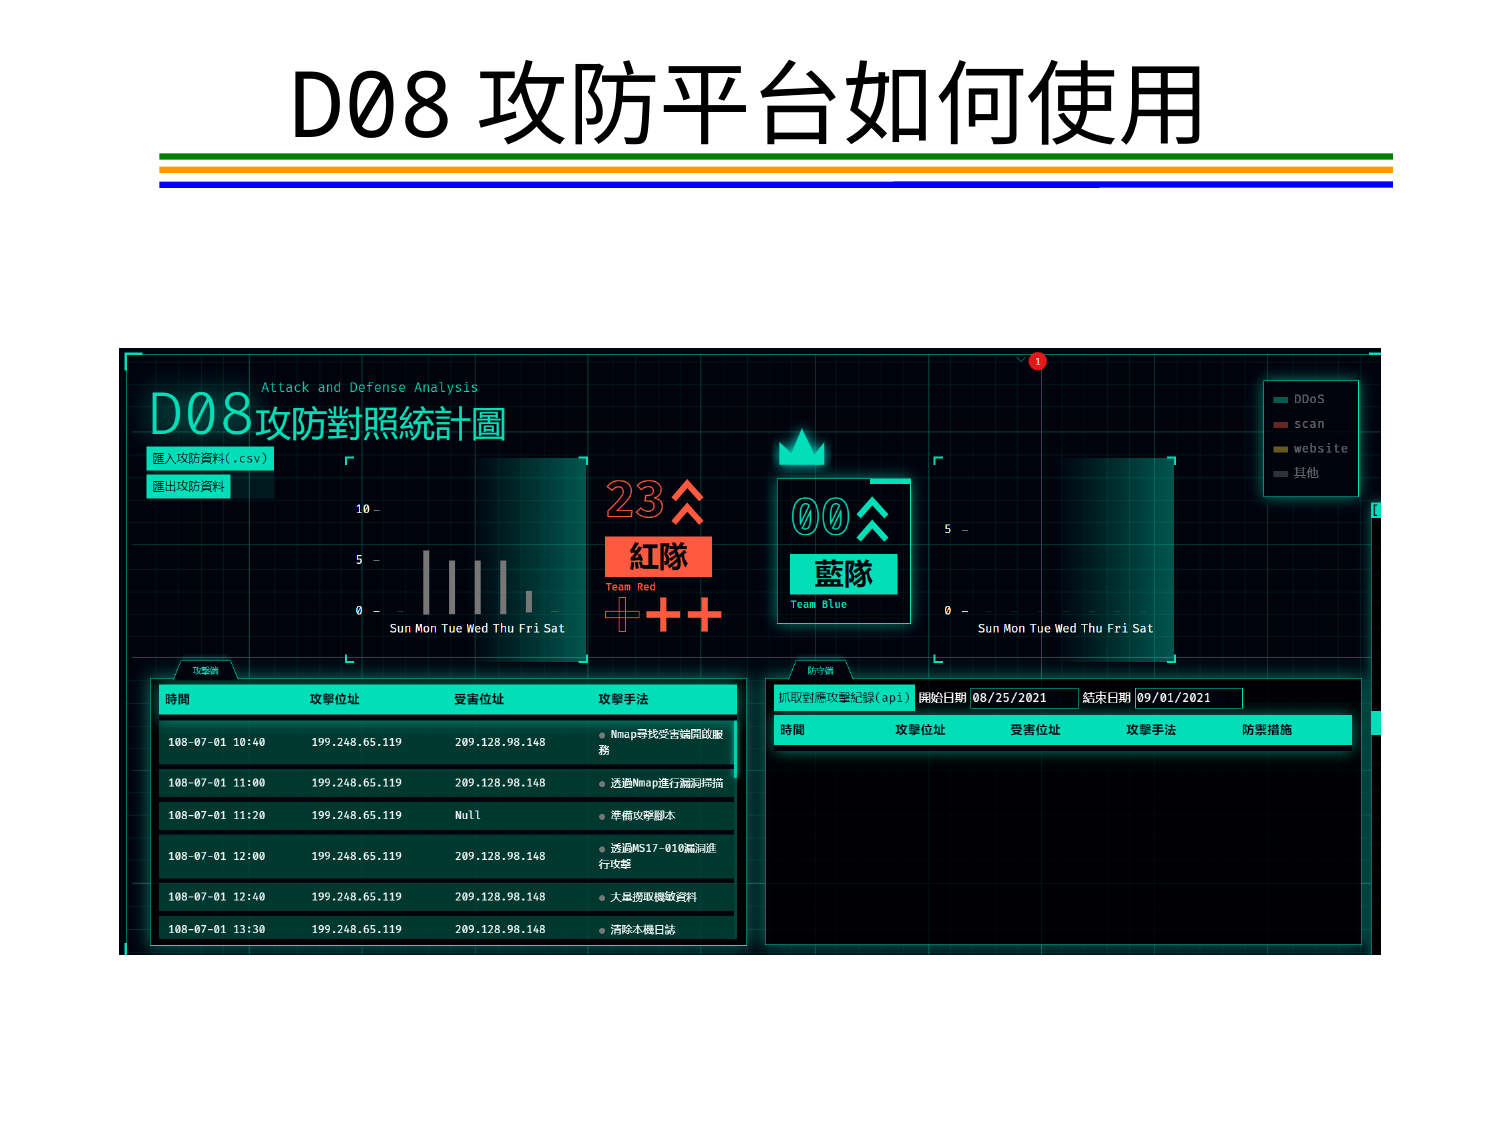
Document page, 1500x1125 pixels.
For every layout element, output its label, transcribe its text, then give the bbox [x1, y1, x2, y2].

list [118, 348, 1381, 955]
title D08攻防平台如何使用 [75, 7, 1425, 195]
